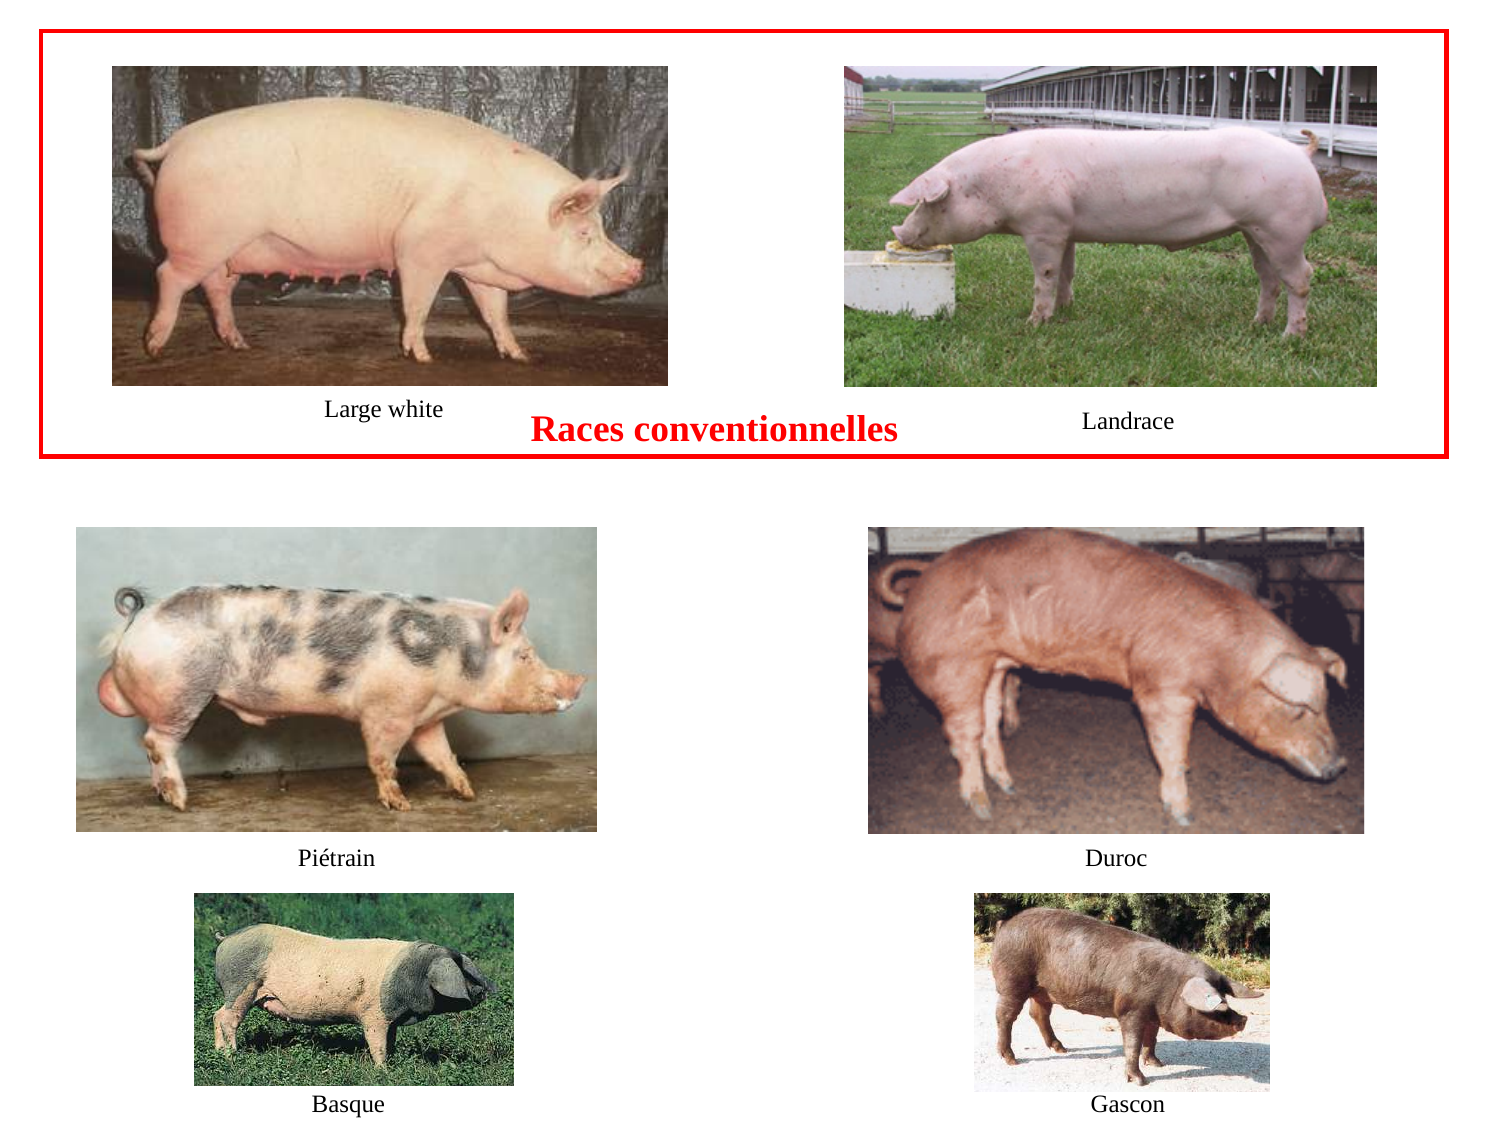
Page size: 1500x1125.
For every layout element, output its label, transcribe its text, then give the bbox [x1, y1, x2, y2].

picture [867, 526, 1365, 835]
text_box [41, 31, 1447, 457]
text_box Gascon [1009, 1104, 1247, 1125]
picture [974, 892, 1271, 1092]
text_box Duroc [998, 846, 1235, 879]
text_box Piétrain [218, 844, 455, 879]
picture [76, 526, 597, 832]
picture [194, 892, 514, 1086]
text_box Large white [265, 398, 502, 431]
text_box Basque [230, 1097, 467, 1125]
text_box Races conventionnelles [383, 397, 1046, 457]
picture [844, 66, 1377, 388]
text_box Landrace [1009, 400, 1247, 442]
picture [111, 66, 668, 386]
